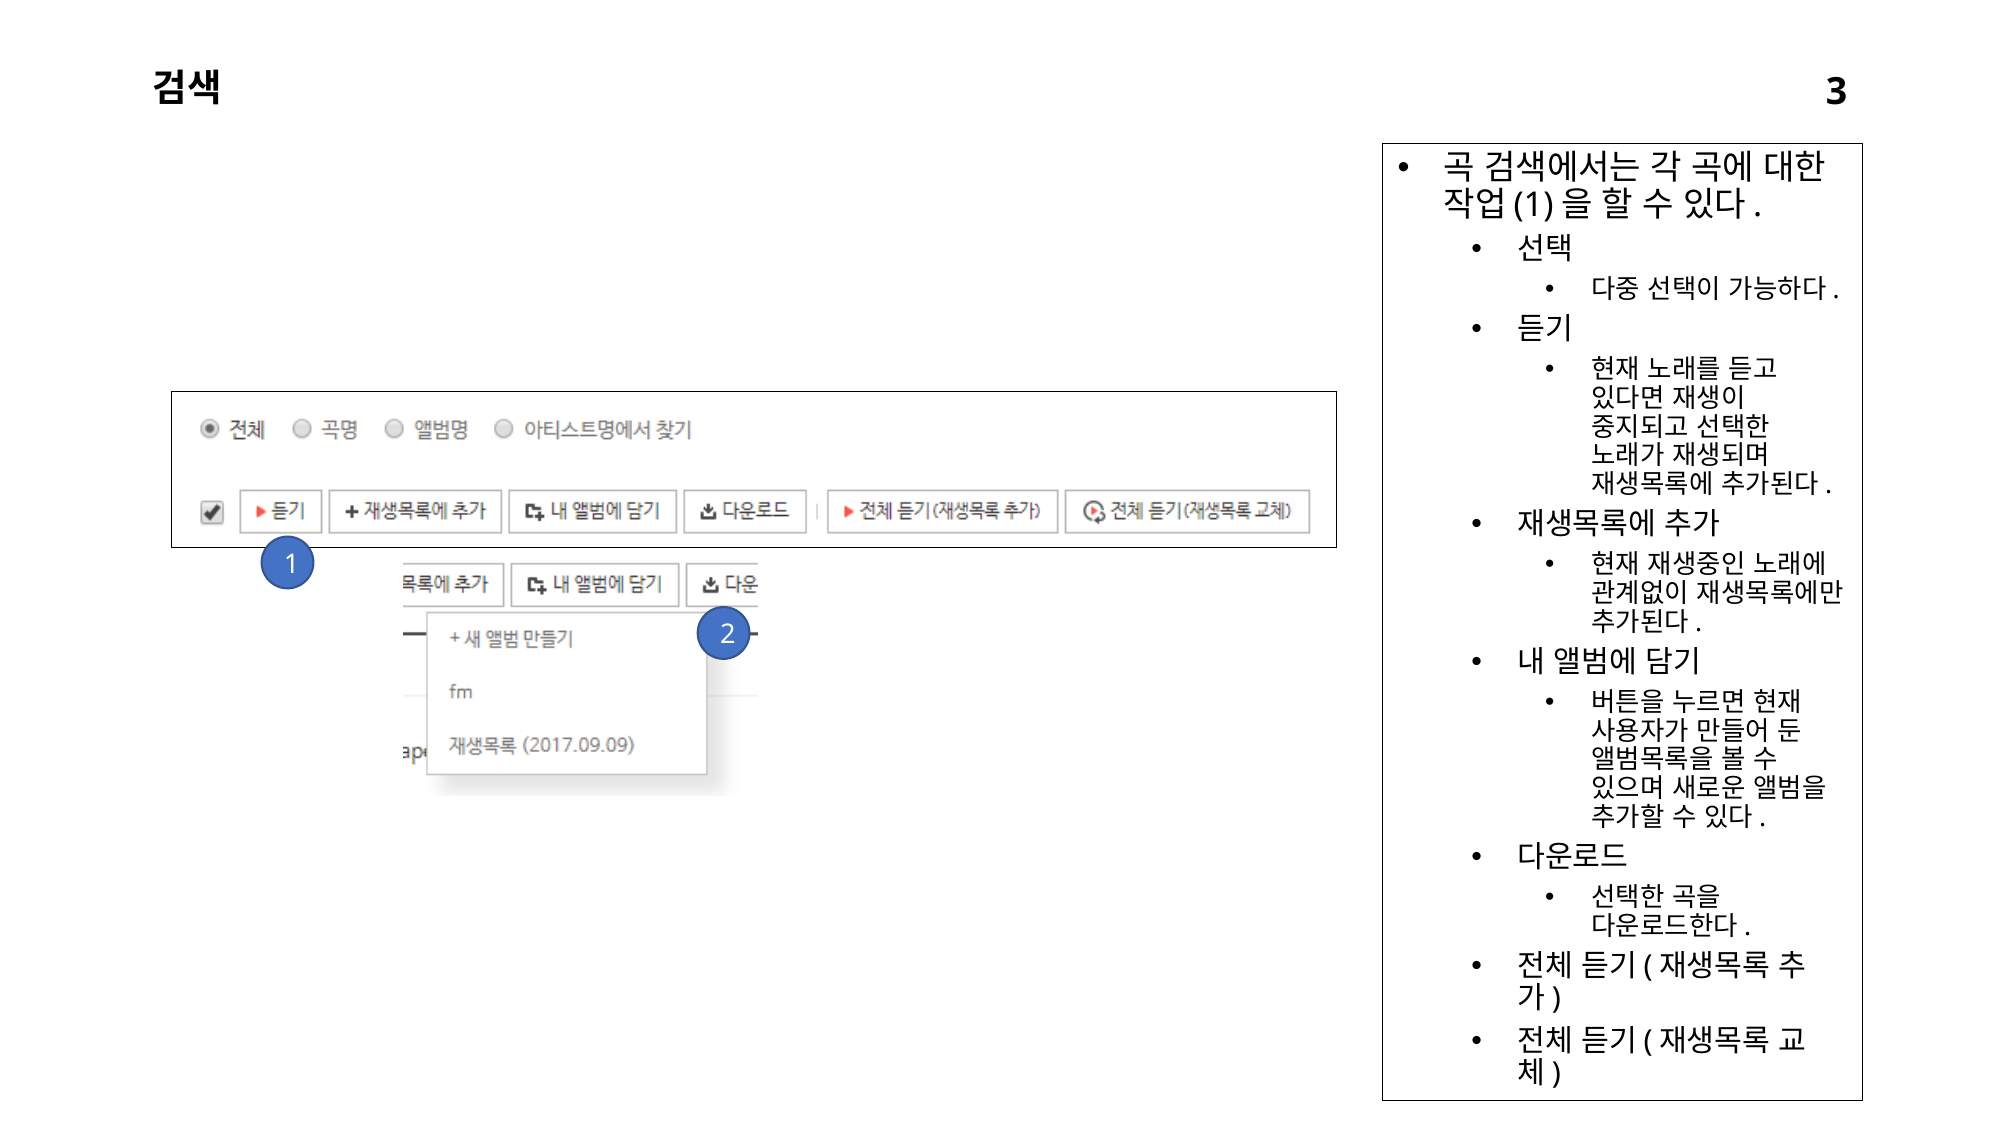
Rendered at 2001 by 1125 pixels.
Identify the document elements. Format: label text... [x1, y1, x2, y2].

picture [403, 548, 758, 796]
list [171, 391, 1337, 548]
list 곡 검색에서는 각 곡에 대한 작업(1)을 할 수 있다. 선택 다중 선택이 가능하다. 듣기 현재 노래를 듣고 있다면 재생이 중지되고 선택한 노래가 재생되며 재생목록에 추가된다. 재생목록에 추가 현재 재생중인 노래에 관계없이 재생목록에만 추가된다. 내 앨범에 담기 버튼을 누르면 현재 사용자가 만들어 둔 앨범목록을 볼 수 있으며 새로운 앨범을 추가할 수 있다. 다운로드 선택한 곡을 다운로드한다. 전체 듣기(재생목록 추가) 전체 듣기(재생목록 교체) [1382, 143, 1863, 1101]
text_box 1 [260, 548, 315, 590]
title 검색 [137, 59, 999, 120]
list 3 [999, 59, 1863, 120]
